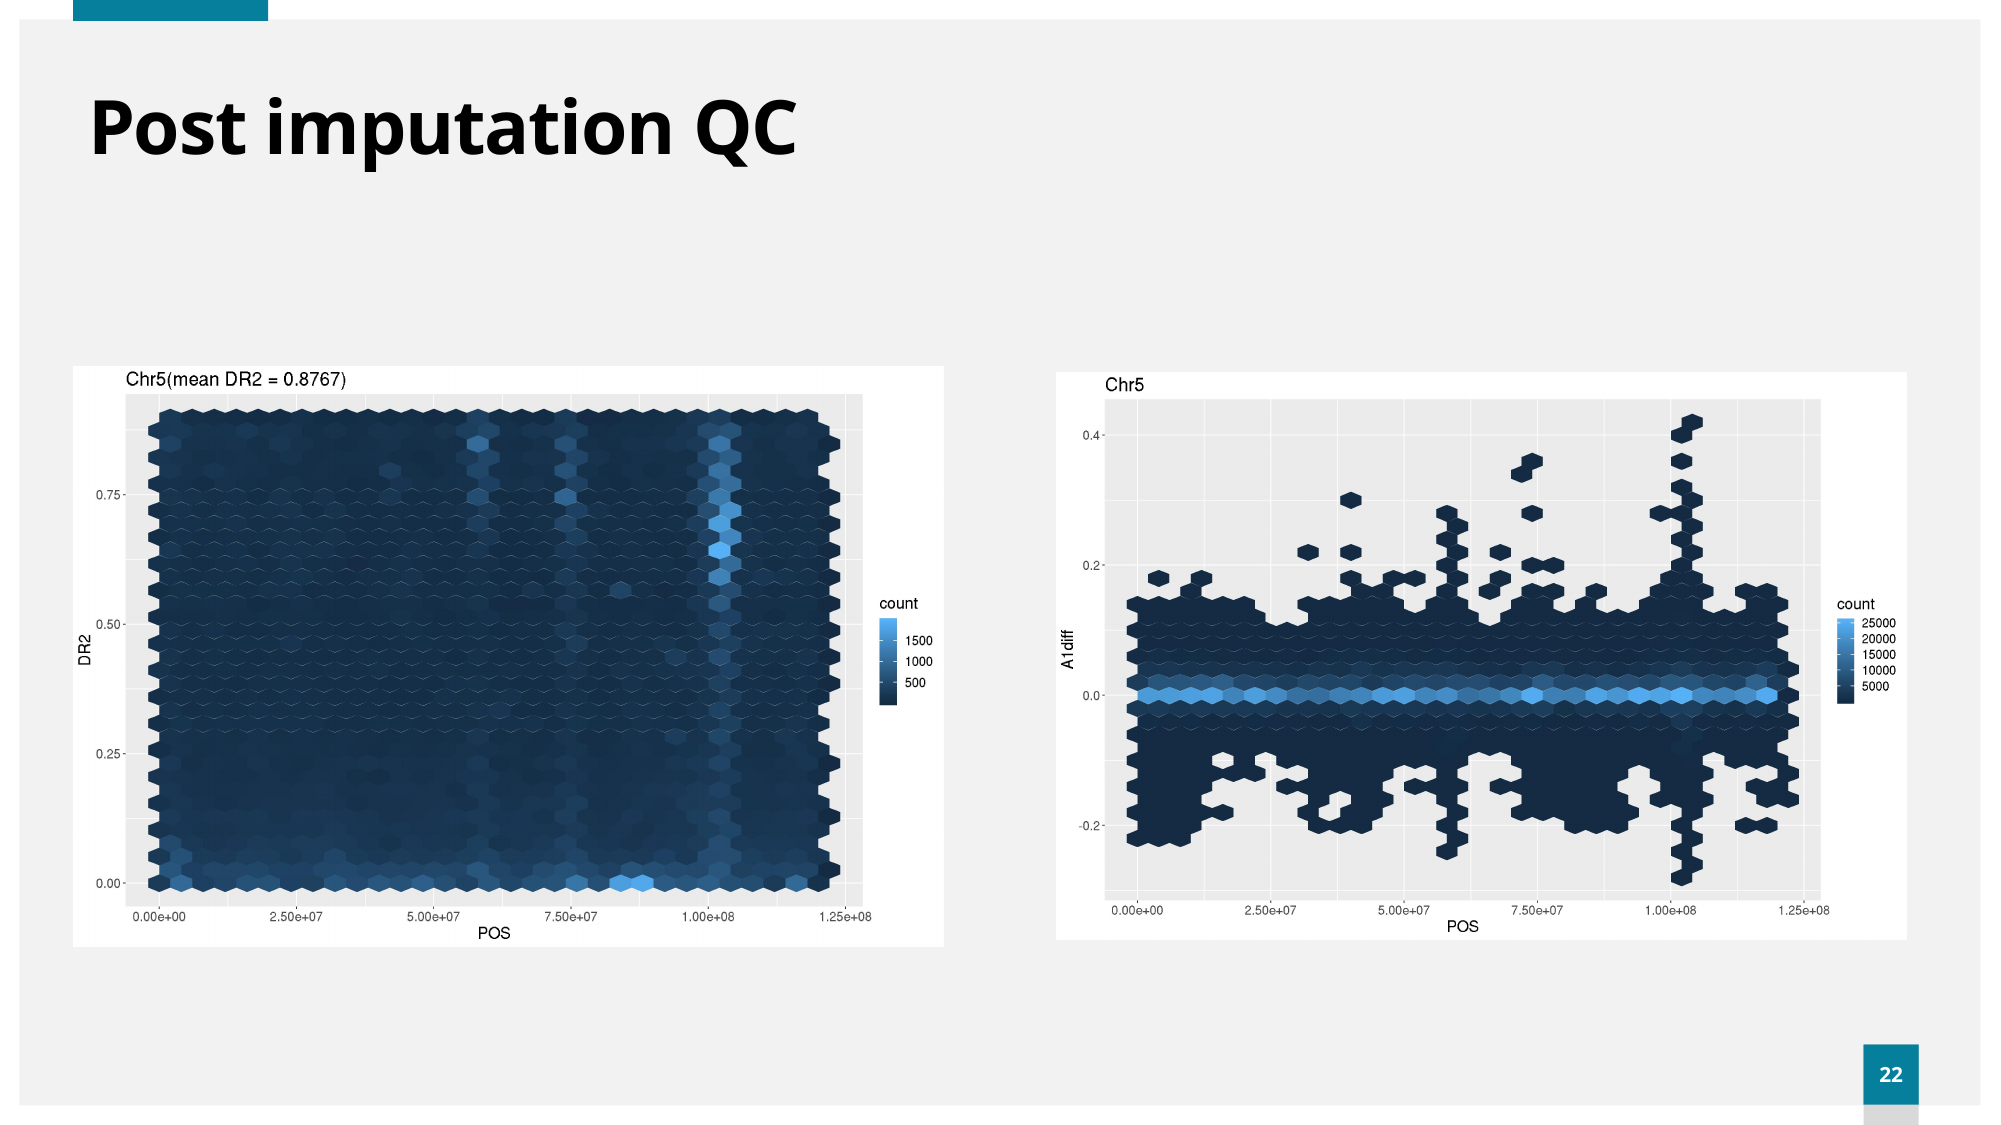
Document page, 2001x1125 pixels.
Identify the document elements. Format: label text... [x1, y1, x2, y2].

title Post imputation QC [73, 82, 1907, 179]
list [73, 366, 944, 947]
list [1056, 372, 1907, 940]
